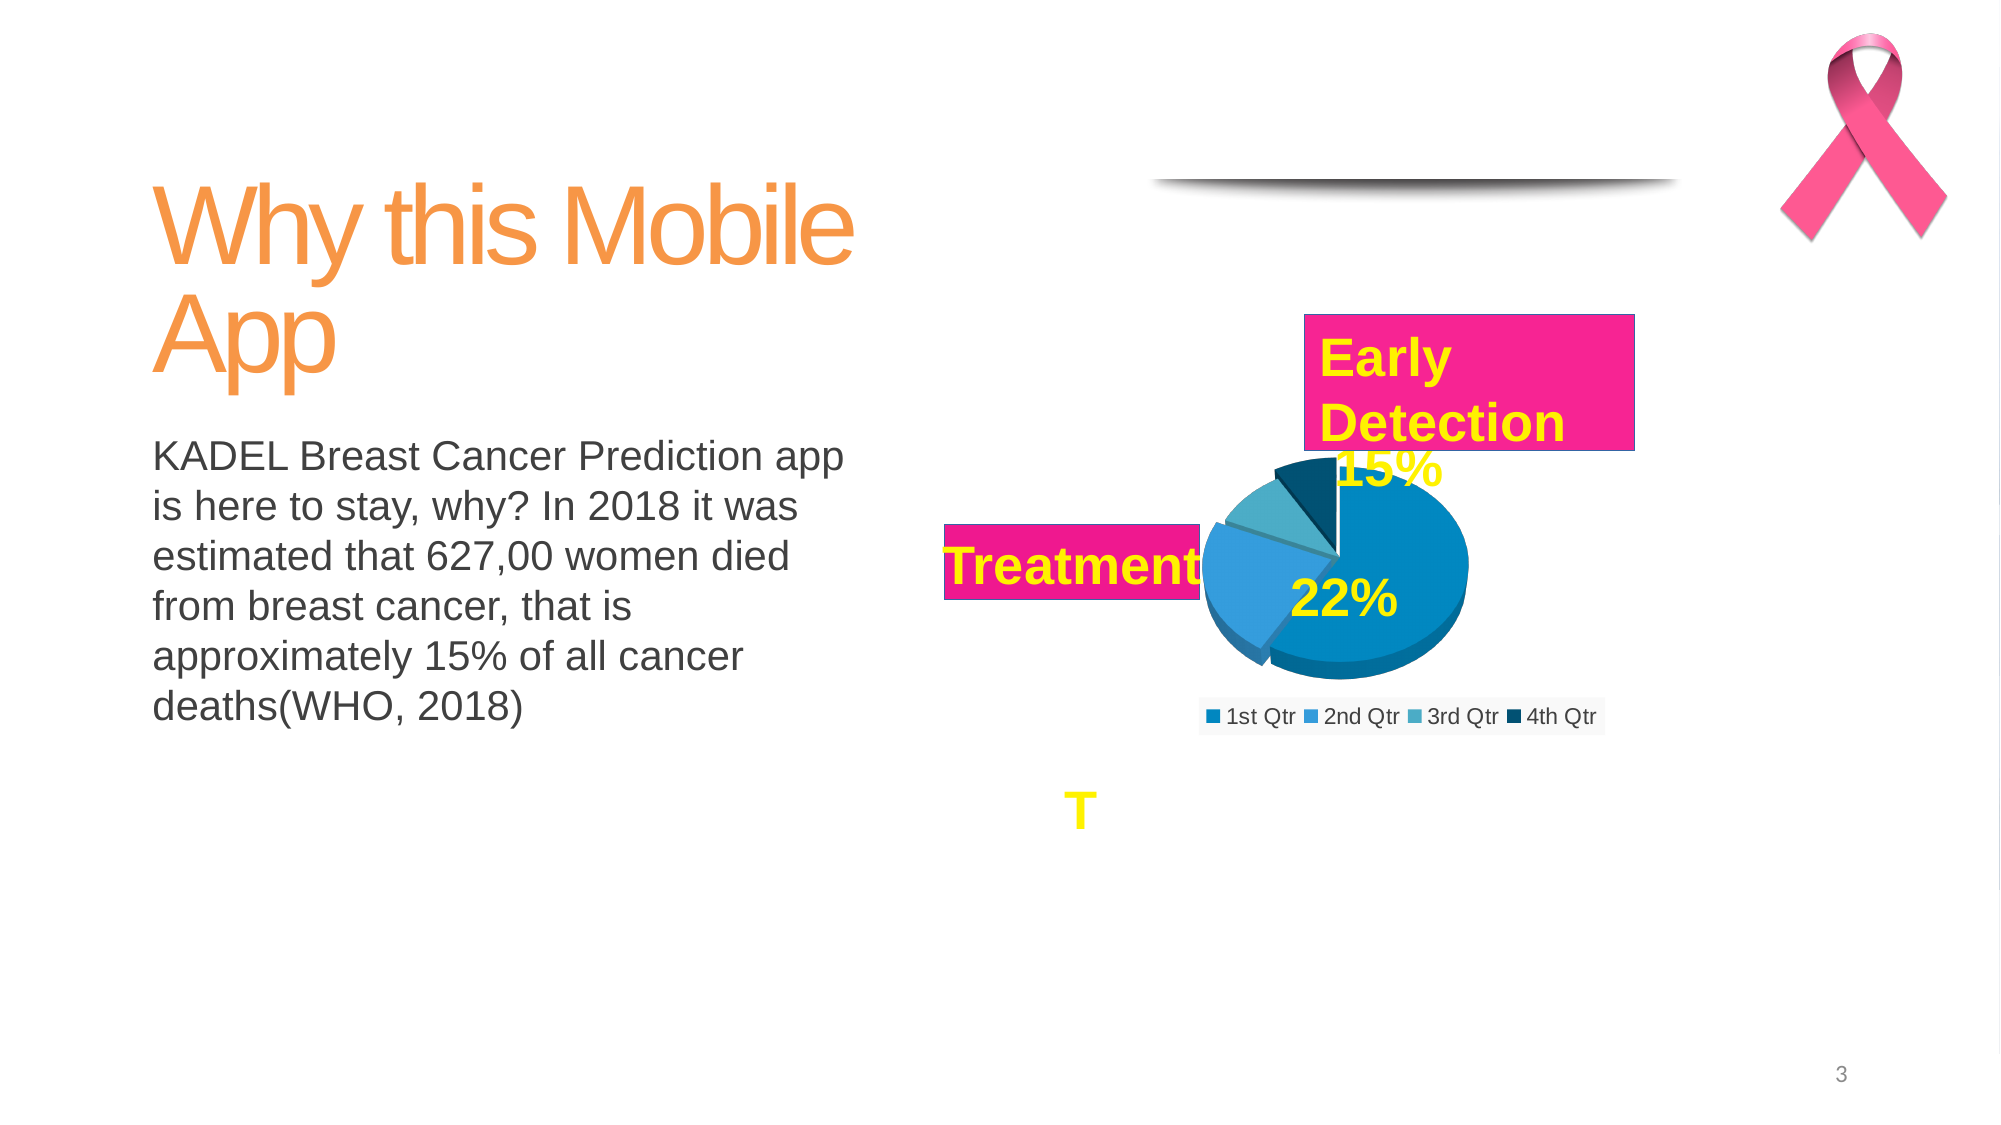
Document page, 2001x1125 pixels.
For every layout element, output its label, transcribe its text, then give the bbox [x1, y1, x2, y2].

text_box <number> [1412, 1042, 1863, 1103]
picture [1708, 29, 2000, 256]
text_box Why this Mobile App [137, 170, 870, 402]
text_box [1139, 179, 1702, 884]
text_box Treatment [944, 524, 1134, 600]
text_box T [1049, 767, 1102, 844]
text_box KADEL Breast Cancer Prediction app is here to stay, why? In 2018 it was estimated that 627,00 women died from breast cancer, that is approximately 15% of all cancer deaths(WHO, 2018) [137, 421, 870, 737]
